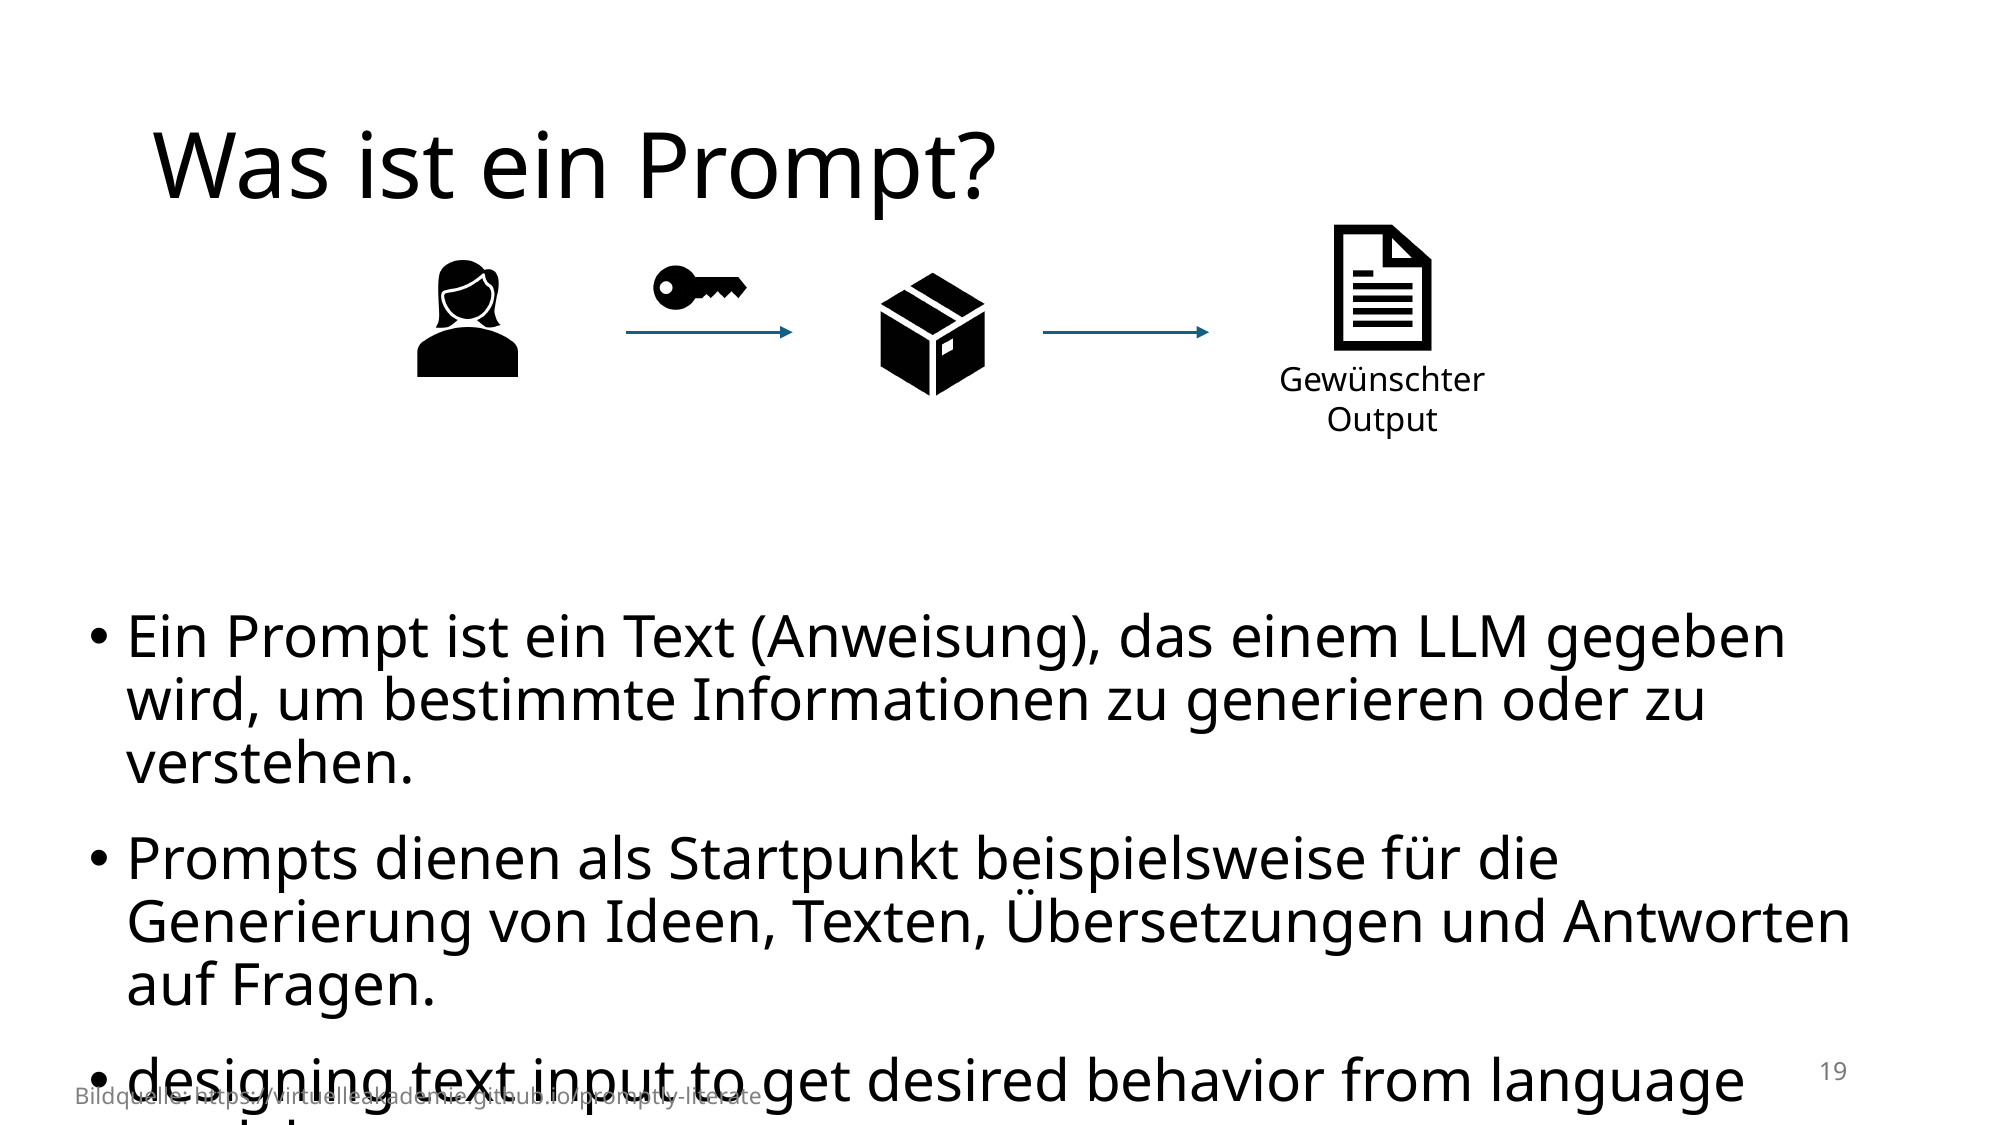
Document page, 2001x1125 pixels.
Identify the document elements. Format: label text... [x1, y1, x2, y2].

picture [857, 258, 1009, 410]
text_box Gewünschter Output [1208, 351, 1557, 445]
picture [1307, 212, 1458, 364]
title Was ist ein Prompt? [137, 59, 1863, 278]
picture [392, 247, 544, 399]
text_box Bildquelle: https://virtuelleakademie.github.io/promptly-literate [59, 1074, 1359, 1117]
picture [649, 333, 752, 339]
picture [649, 236, 752, 331]
list Ein Prompt ist ein Text (Anweisung), das einem LLM gegeben wird, um bestimmte Informationen zu generieren oder zu verstehen. Prompts dienen als Startpunkt beispielsweise für die Generierung von Ideen, Texten, Übersetzungen und Antworten auf Fragen. designing text input to get desired behavior from language models Programming LLMs in natural language [73, 599, 1927, 1125]
